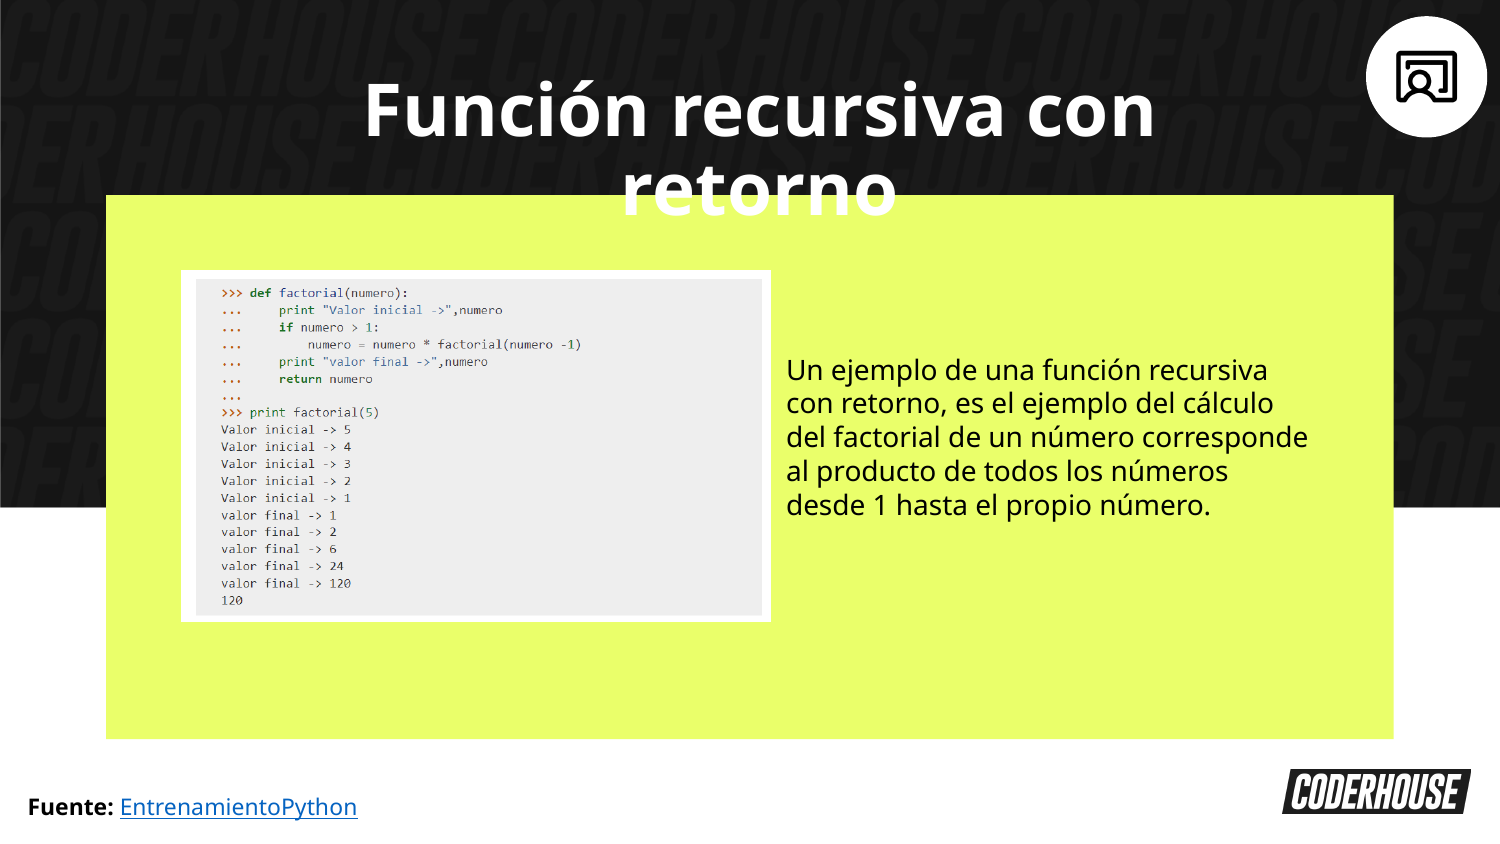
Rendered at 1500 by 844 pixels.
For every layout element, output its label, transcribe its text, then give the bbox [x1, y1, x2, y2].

text_box Función recursiva con retorno [205, 58, 1316, 246]
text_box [1365, 15, 1488, 138]
picture [0, 0, 1500, 844]
text_box [106, 195, 1394, 740]
text_box Fuente: EntrenamientoPython [12, 773, 505, 839]
text_box Un ejemplo de una función recursiva con retorno, es el ejemplo del cálculo del factorial de un número corresponde al producto de todos los números desde 1 hasta el propio número. [777, 337, 1325, 536]
